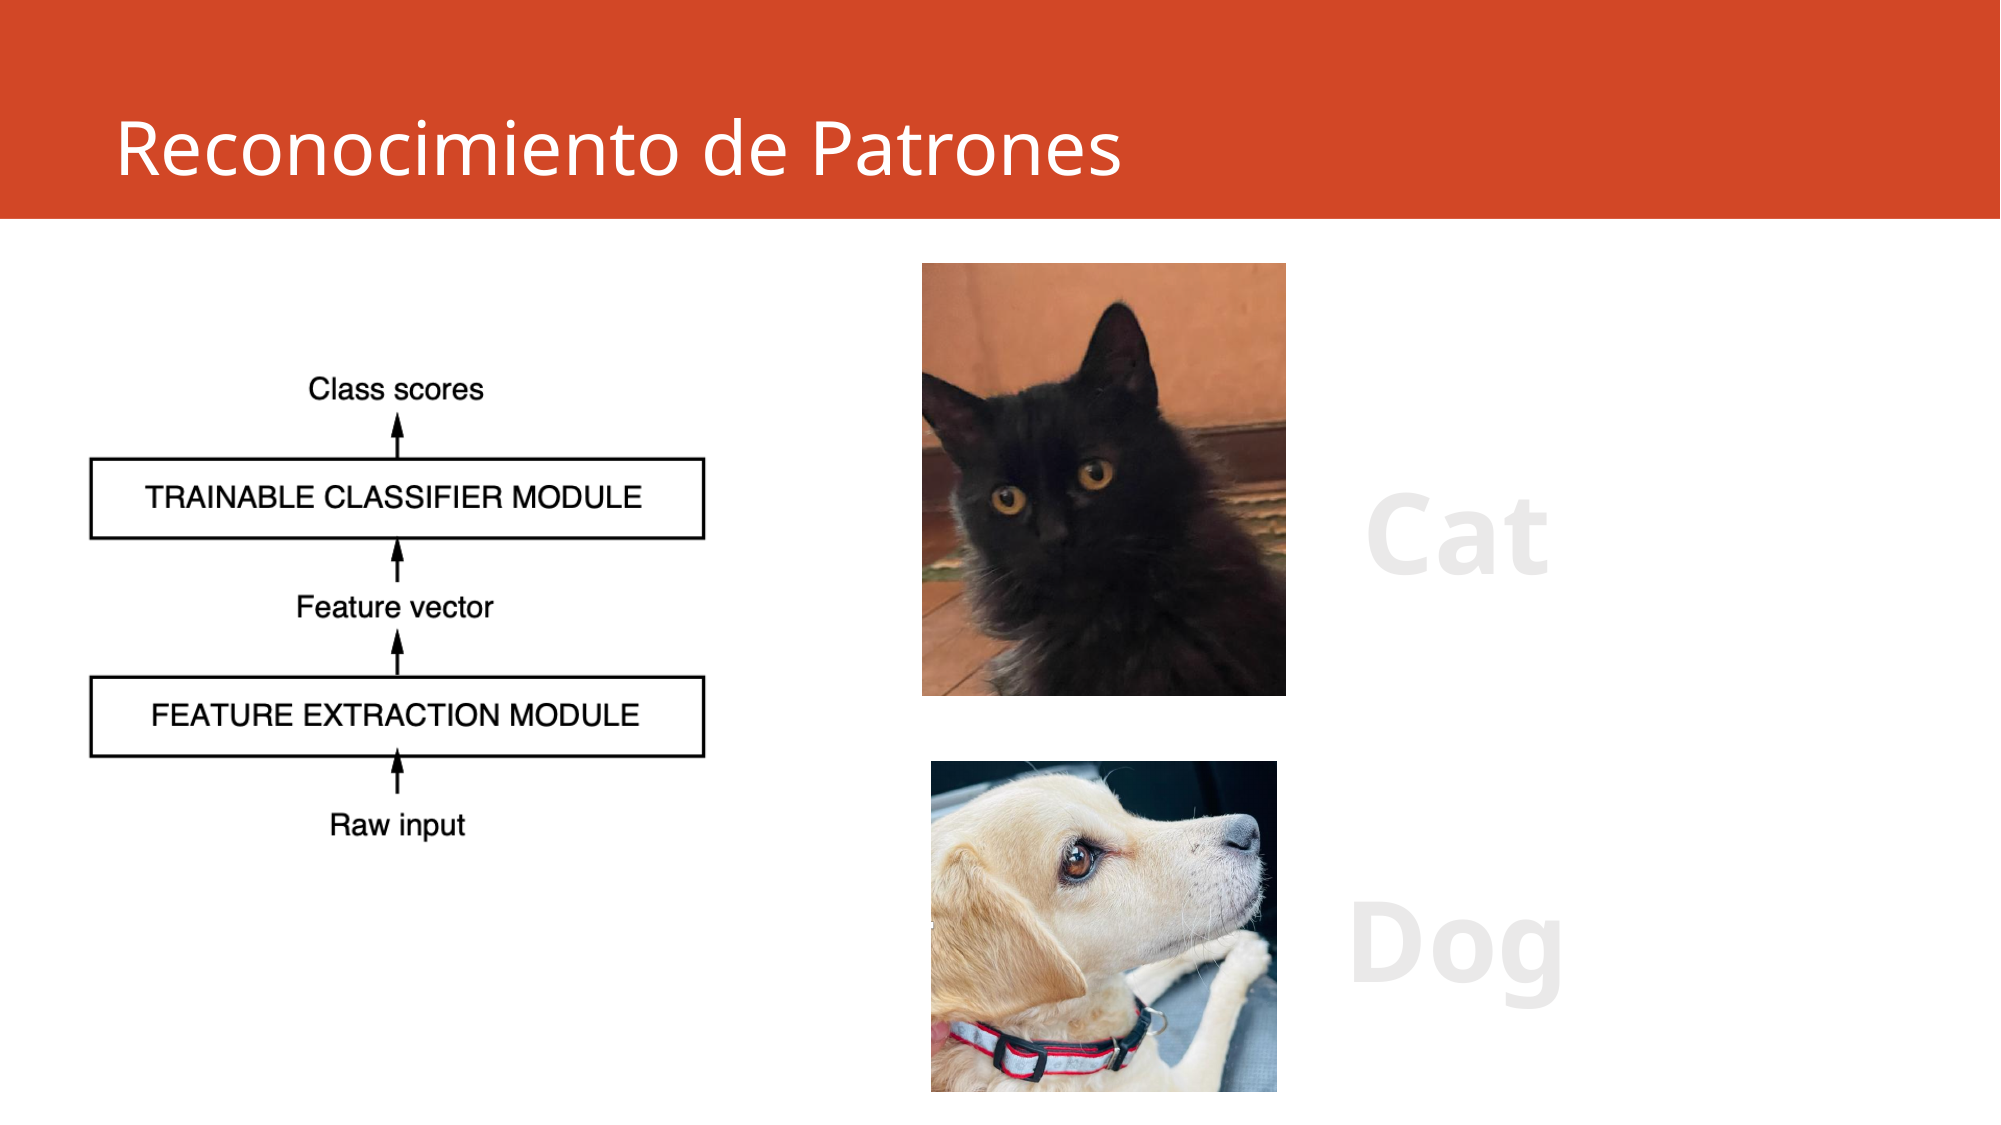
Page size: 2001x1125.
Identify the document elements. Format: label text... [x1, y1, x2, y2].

text_box Cat [1347, 454, 1567, 605]
picture [922, 263, 1286, 696]
text_box Dog [1330, 862, 1585, 1013]
picture [930, 761, 1277, 1092]
title Reconocimiento de Patrones [99, 0, 1863, 199]
picture [73, 339, 724, 850]
